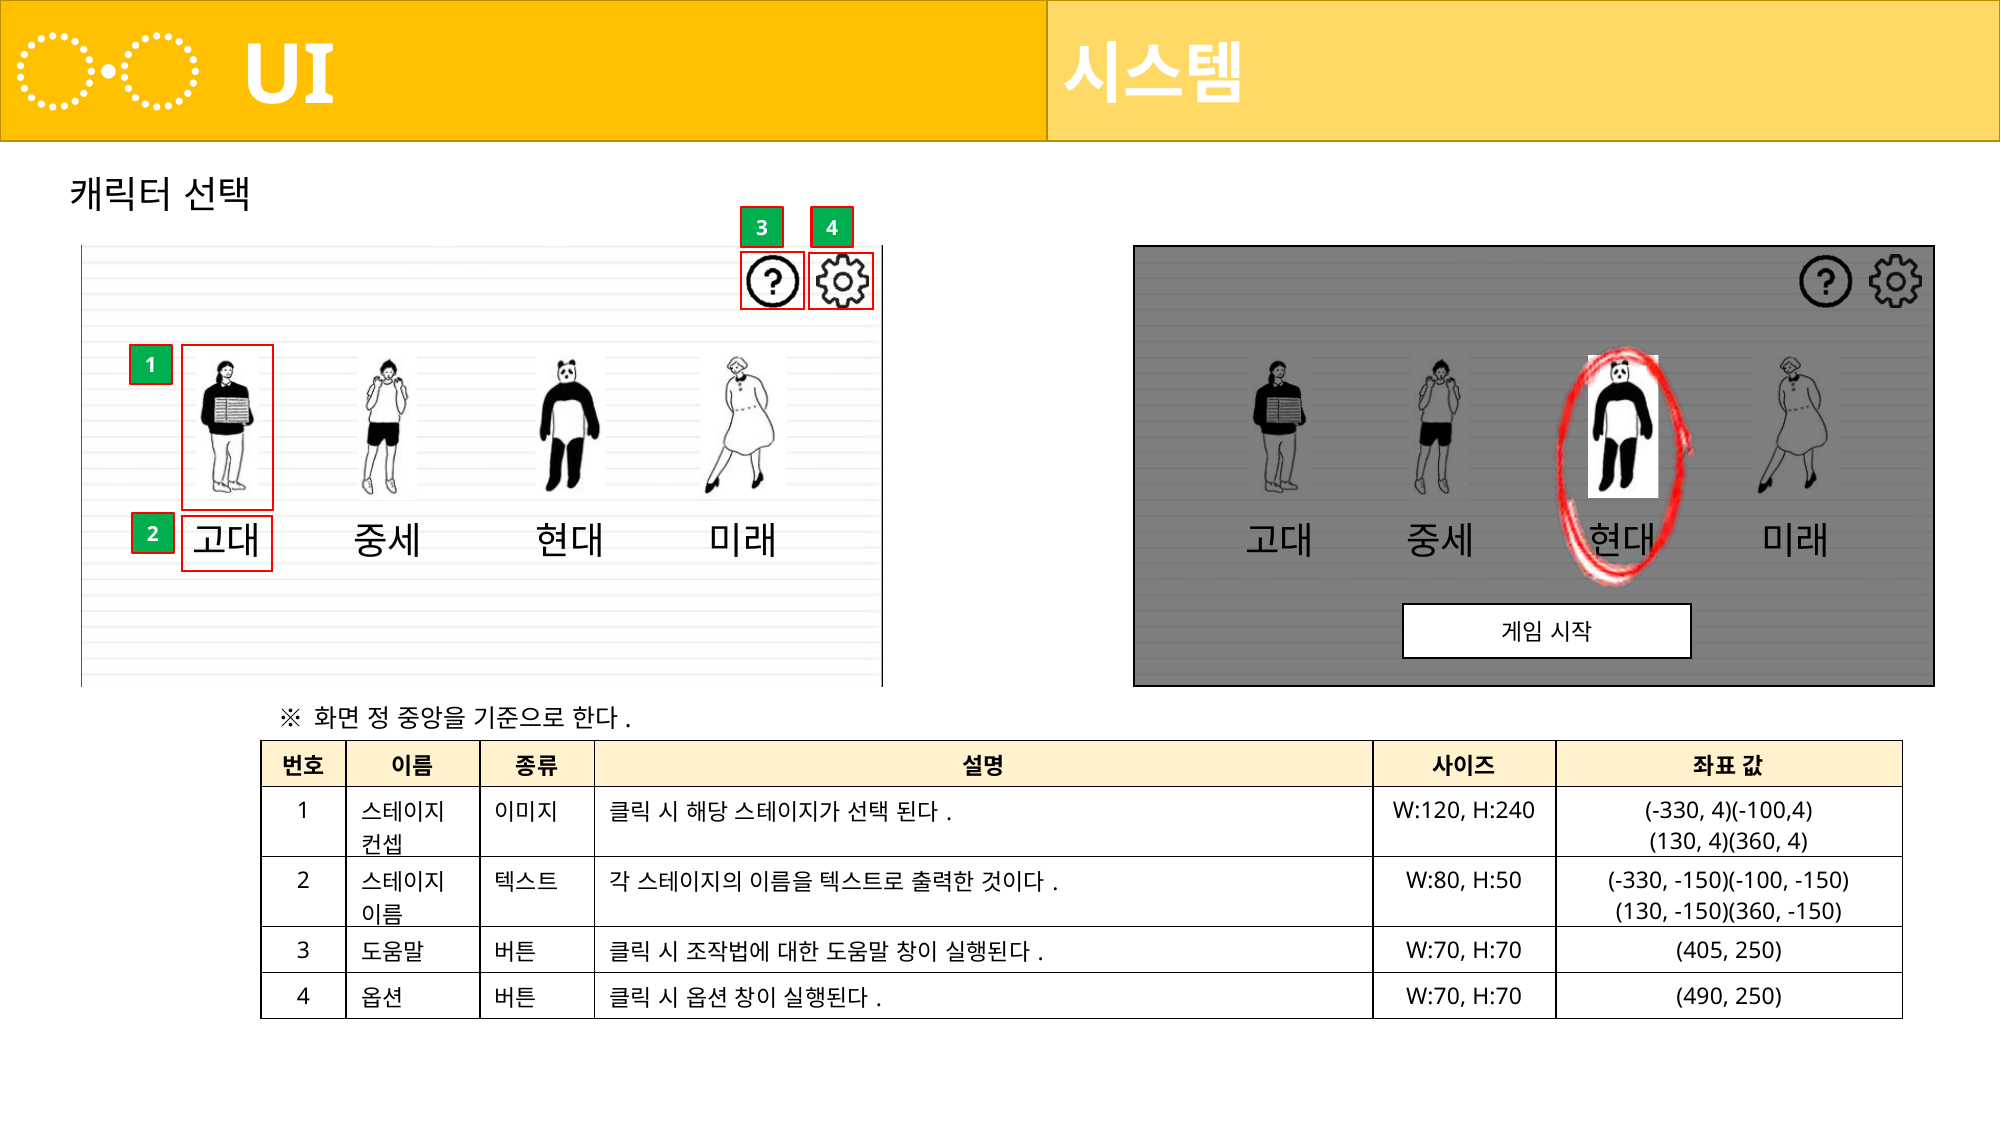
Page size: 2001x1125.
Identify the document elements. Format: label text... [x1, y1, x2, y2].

table_cell W:80, H:50 [1374, 857, 1555, 926]
table_cell W:70, H:70 [1374, 973, 1555, 1018]
table_cell 옵션 [347, 973, 479, 1018]
text_box 시스템 [1046, 0, 2000, 142]
table_cell 1 [262, 787, 345, 856]
table_header 설명 [595, 741, 1372, 786]
table_cell 각 스테이지의 이름을 텍스트로 출력한 것이다. [595, 857, 1372, 926]
text_box 〮 UI [0, 0, 1046, 142]
table_cell 버튼 [481, 927, 594, 972]
table_cell (490, 250) [1557, 973, 1902, 1018]
table_cell (-330, -150)(-100, -150) (130, -150)(360, -150) [1557, 857, 1902, 926]
picture [81, 245, 882, 687]
table_cell (-330, 4)(-100,4) (130, 4)(360, 4) [1557, 787, 1902, 856]
table_cell (405, 250) [1557, 927, 1902, 972]
table_cell W:120, H:240 [1374, 787, 1555, 856]
table_cell 클릭 시 해당 스테이지가 선택 된다. [595, 787, 1372, 856]
table_header 종류 [481, 741, 594, 786]
table_cell 클릭 시 옵션 창이 실행된다. [595, 973, 1372, 1018]
table_cell 텍스트 [481, 857, 594, 926]
table_header 이름 [347, 741, 479, 786]
text_box 4 [811, 206, 853, 245]
table_header 좌표 값 [1557, 741, 1902, 786]
table_cell W:70, H:70 [1374, 927, 1555, 972]
table_cell 도움말 [347, 927, 479, 972]
table_cell 4 [262, 973, 345, 1018]
picture [1134, 245, 1935, 687]
text_box ※ 화면 정 중앙을 기준으로 한다. [263, 695, 647, 740]
table_cell 클릭 시 조작법에 대한 도움말 창이 실행된다. [595, 927, 1372, 972]
table_cell 3 [262, 927, 345, 972]
table_cell 스테이지 이름 [347, 857, 479, 926]
table_cell 2 [262, 857, 345, 926]
text_box 캐릭터 선택 [54, 163, 268, 224]
text_box 3 [741, 206, 783, 245]
table_header 사이즈 [1374, 741, 1555, 786]
table_cell 이미지 [481, 787, 594, 856]
table_cell 스테이지 컨셉 [347, 787, 479, 856]
table_header 번호 [262, 741, 345, 786]
table_cell 버튼 [481, 973, 594, 1018]
